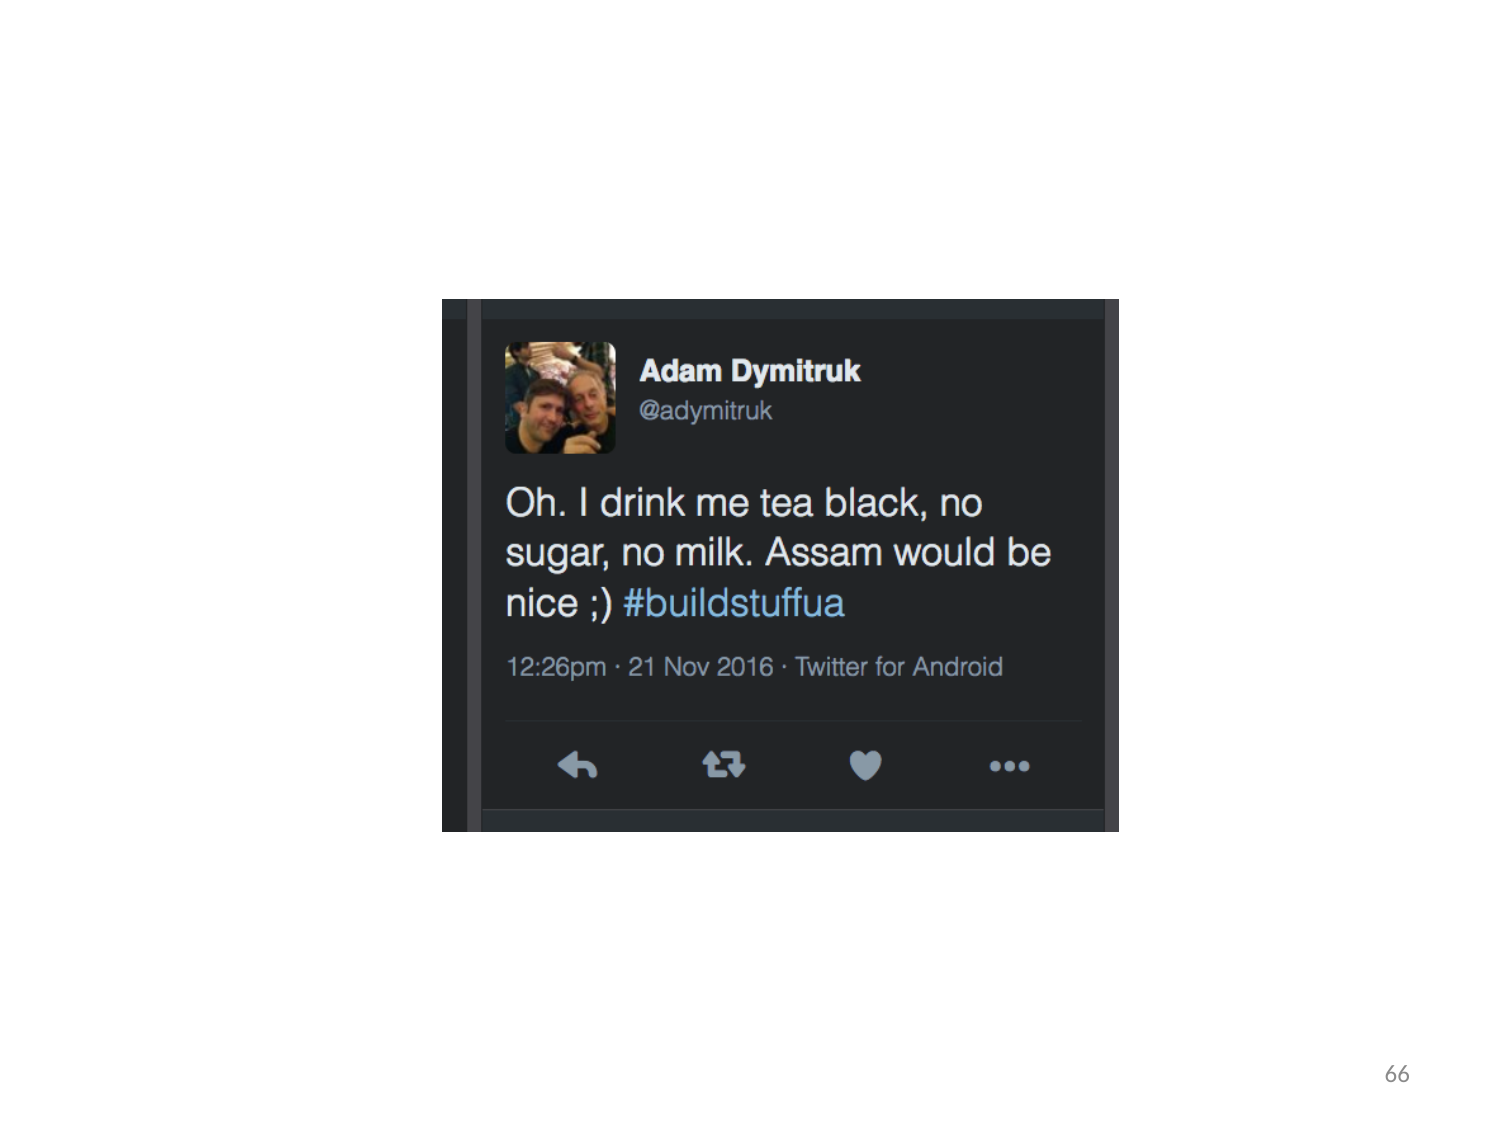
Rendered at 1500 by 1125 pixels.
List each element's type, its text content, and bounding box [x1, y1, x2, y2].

picture [442, 299, 1120, 832]
slide_number 66 [1074, 1042, 1425, 1103]
